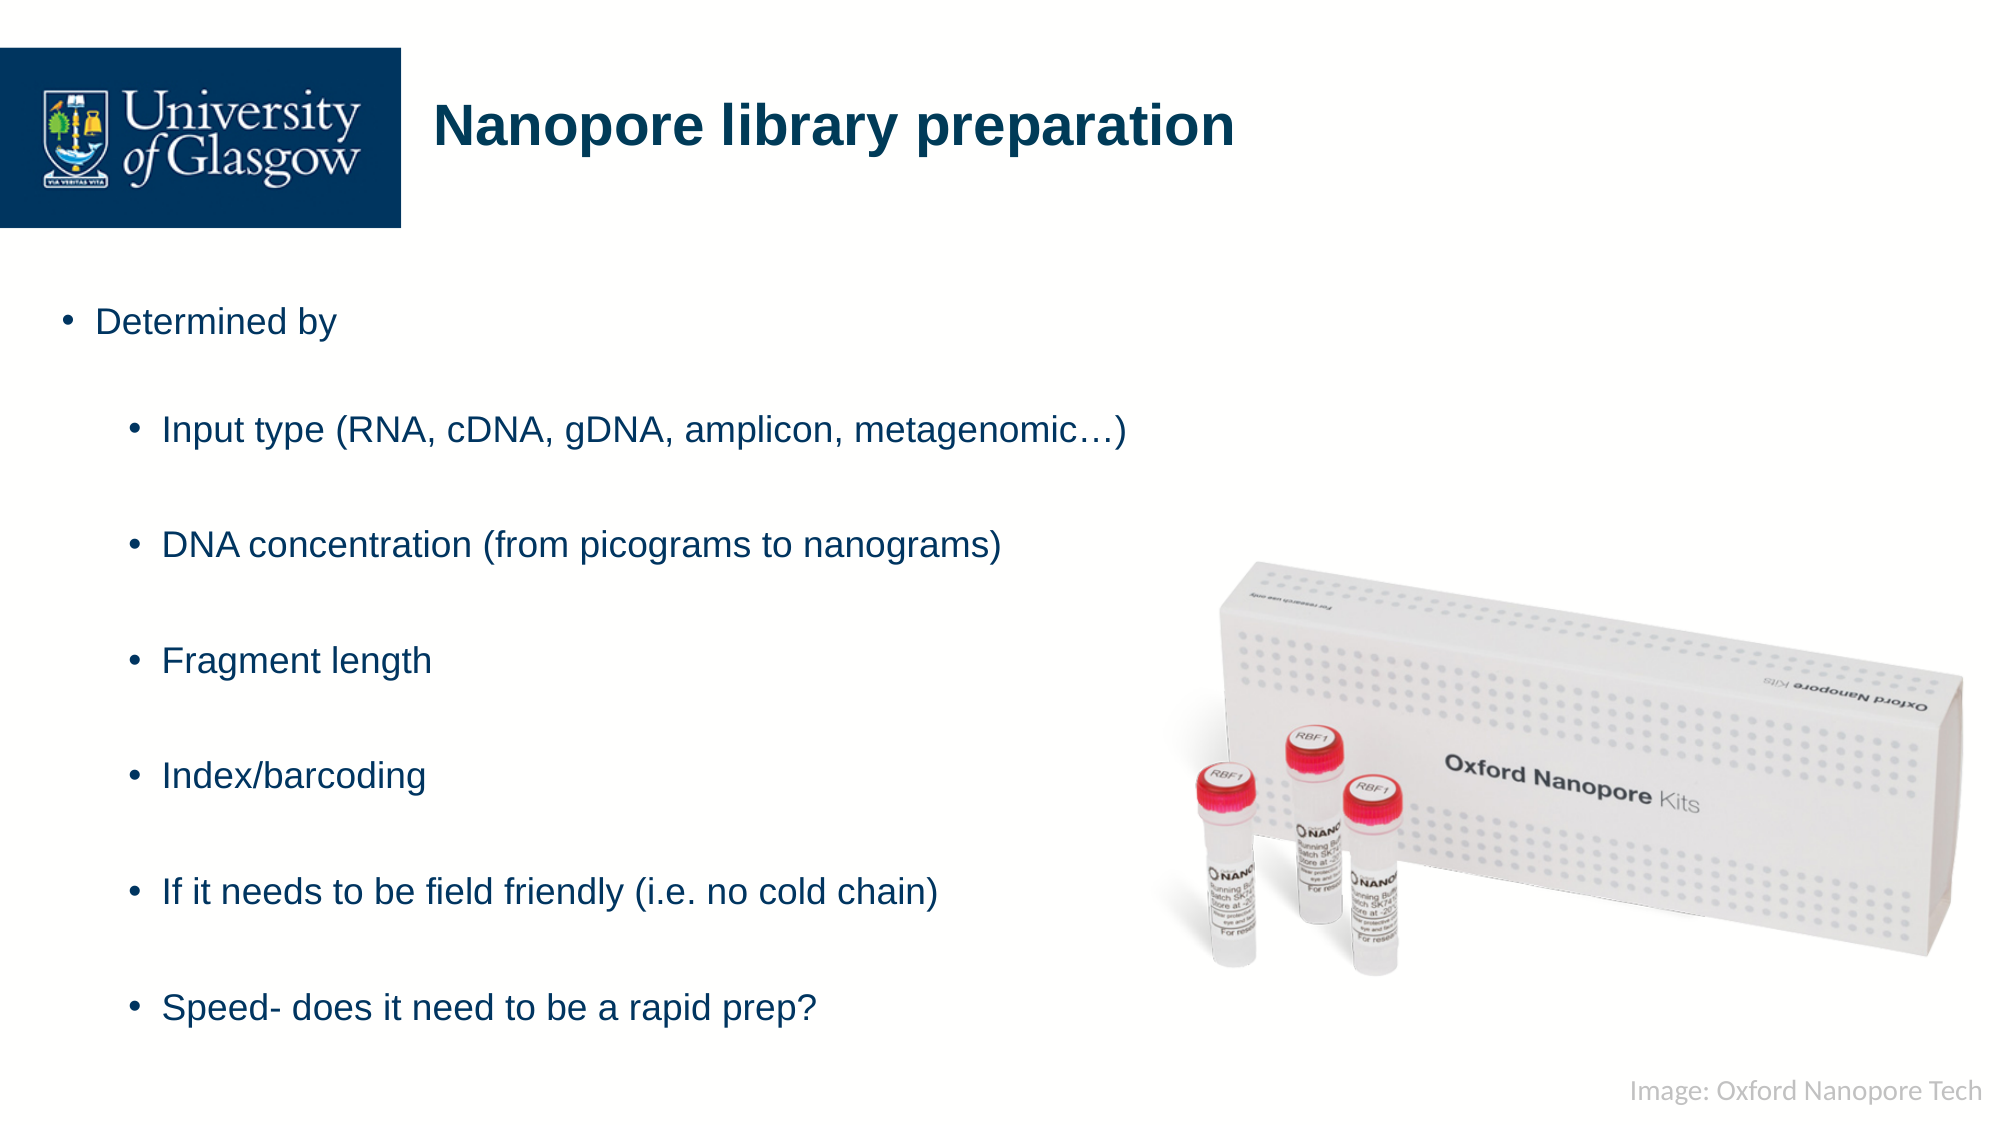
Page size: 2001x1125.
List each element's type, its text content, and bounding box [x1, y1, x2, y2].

text_box Image: Oxford Nanopore Tech [1615, 1064, 1998, 1114]
list Determined by Input type (RNA, cDNA, gDNA, amplicon, metagenomic…) DNA concentration (from picograms to nanograms) Fragment length Index/barcoding If it needs to be field friendly (i.e. no cold chain) Speed- does it need to be a rapid prep? [46, 294, 1558, 1038]
title Nanopore library preparation [418, 87, 1930, 234]
picture [0, 0, 2000, 1125]
